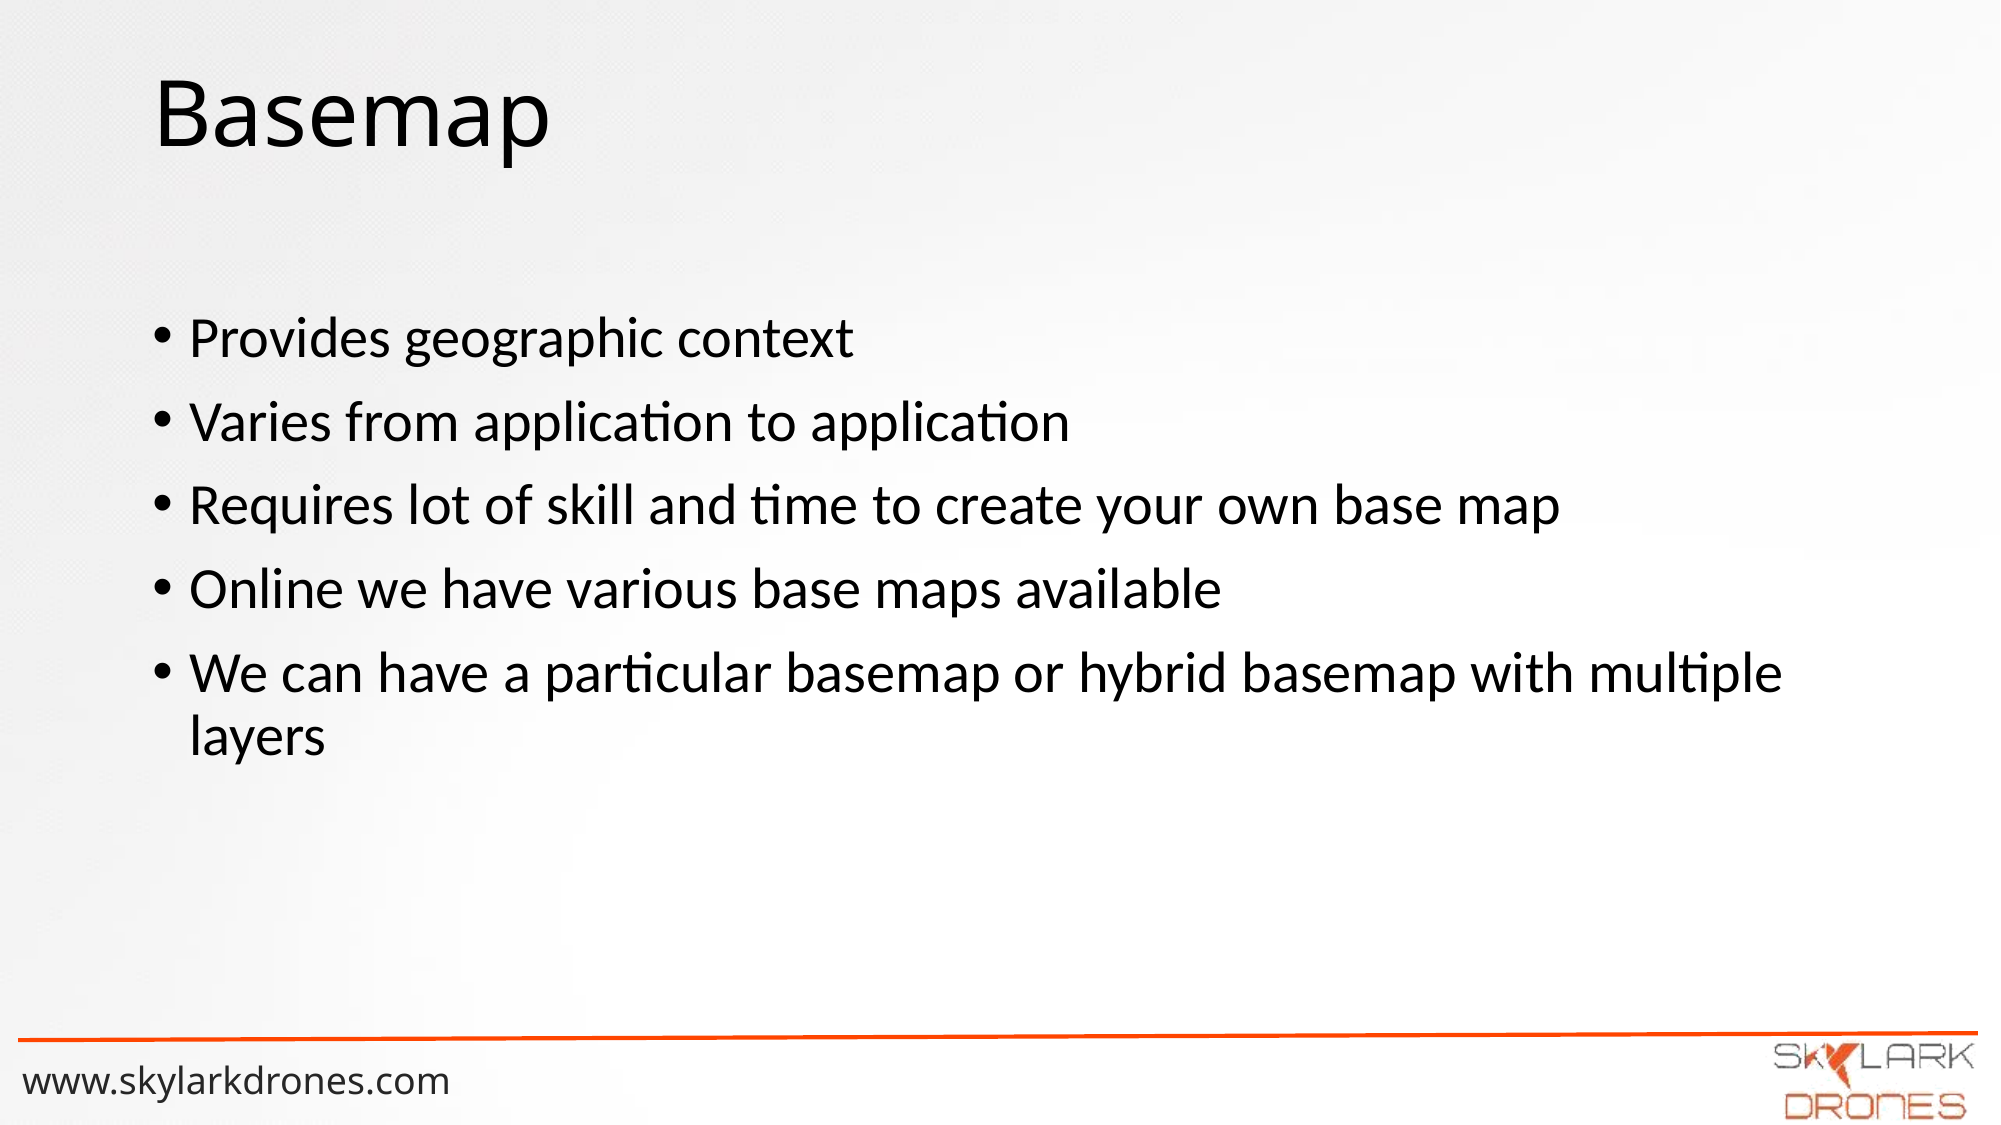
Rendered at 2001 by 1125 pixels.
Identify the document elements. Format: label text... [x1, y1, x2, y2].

list Provides geographic context Varies from application to application Requires lot of skill and time to create your own base map Online we have various base maps available We can have a particular basemap or hybrid basemap with multiple layers [137, 299, 1863, 1014]
title Basemap [137, 59, 1863, 278]
picture [0, 0, 2001, 1125]
